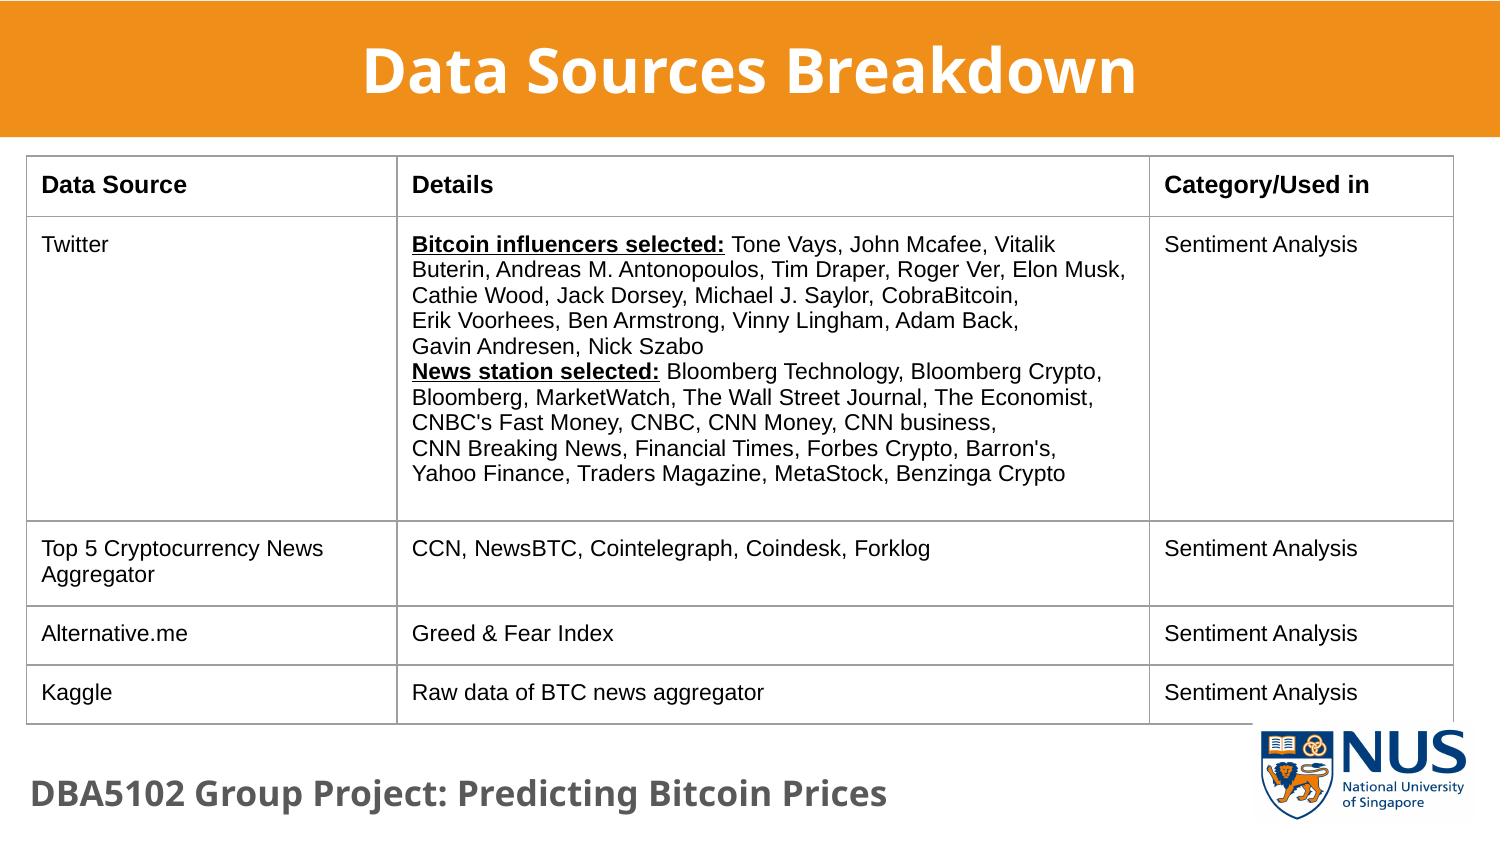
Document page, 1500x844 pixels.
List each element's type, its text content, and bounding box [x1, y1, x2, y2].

table_cell Top 5 Cryptocurrency News Aggregator [27, 522, 396, 605]
table_cell Sentiment Analysis [1150, 217, 1453, 520]
table_cell Sentiment Analysis [1150, 666, 1453, 723]
text_box DBA5102 Group Project: Predicting Bitcoin Prices [14, 763, 1226, 822]
table_cell Bitcoin influencers selected: Tone Vays, John Mcafee, Vitalik Buterin, Andreas M. Antonopoulos, Tim Draper, Roger Ver, Elon Musk, Cathie Wood, Jack Dorsey, Michael J. Saylor, CobraBitcoin, Erik Voorhees, Ben Armstrong, Vinny Lingham, Adam Back, Gavin Andresen, Nick Szabo News station selected: Bloomberg Technology, Bloomberg Crypto, Bloomberg, MarketWatch, The Wall Street Journal, The Economist, CNBC's Fast Money, CNBC, CNN Money, CNN business, CNN Breaking News, Financial Times, Forbes Crypto, Barron's, Yahoo Finance, Traders Magazine, MetaStock, Benzinga Crypto [398, 217, 1149, 520]
table_cell Kaggle [27, 666, 396, 723]
table_header Category/Used in [1150, 157, 1453, 216]
table_cell Sentiment Analysis [1150, 522, 1453, 605]
table_header Details [398, 157, 1149, 216]
table_cell Greed & Fear Index [398, 607, 1149, 664]
picture [1252, 722, 1476, 823]
table_cell Sentiment Analysis [1150, 607, 1453, 664]
table_cell Raw data of BTC news aggregator [398, 666, 1149, 723]
table_header Data Source [27, 157, 396, 216]
table_cell Alternative.me [27, 607, 396, 664]
text_box Data Sources Breakdown [0, 0, 1500, 138]
table_cell Twitter [27, 217, 396, 520]
table_cell CCN, NewsBTC, Cointelegraph, Coindesk, Forklog [398, 522, 1149, 605]
